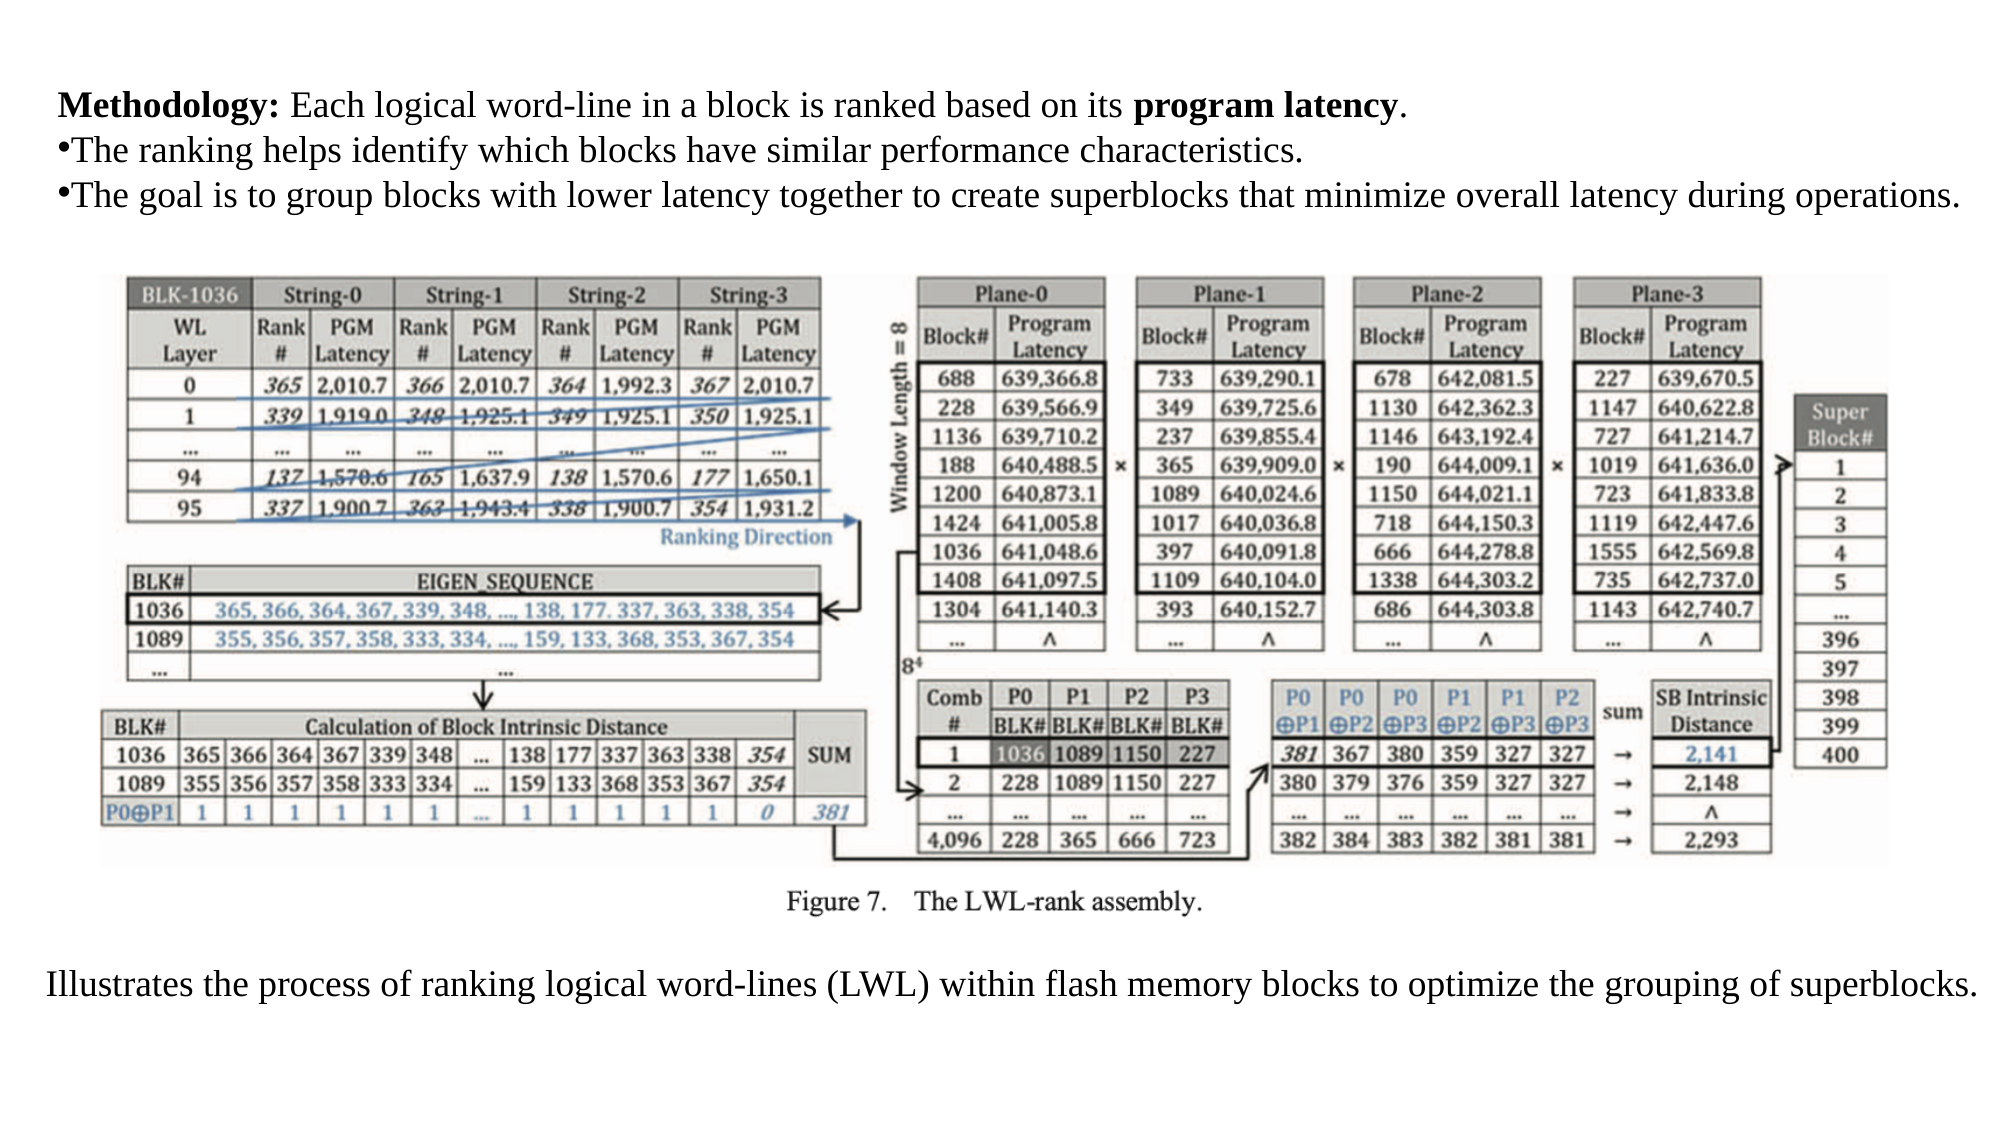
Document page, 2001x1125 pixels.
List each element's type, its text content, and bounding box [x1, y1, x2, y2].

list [51, 265, 1949, 936]
text_box Illustrates the process of ranking logical word-lines (LWL) within flash memory blocks to optimize the grouping of superblocks. [30, 951, 2000, 1011]
text_box Methodology: Each logical word-line in a block is ranked based on its program latency. The ranking helps identify which blocks have similar performance characteristics. The goal is to group blocks with lower latency together to create superblocks that minimize overall latency during operations. [42, 72, 2000, 222]
